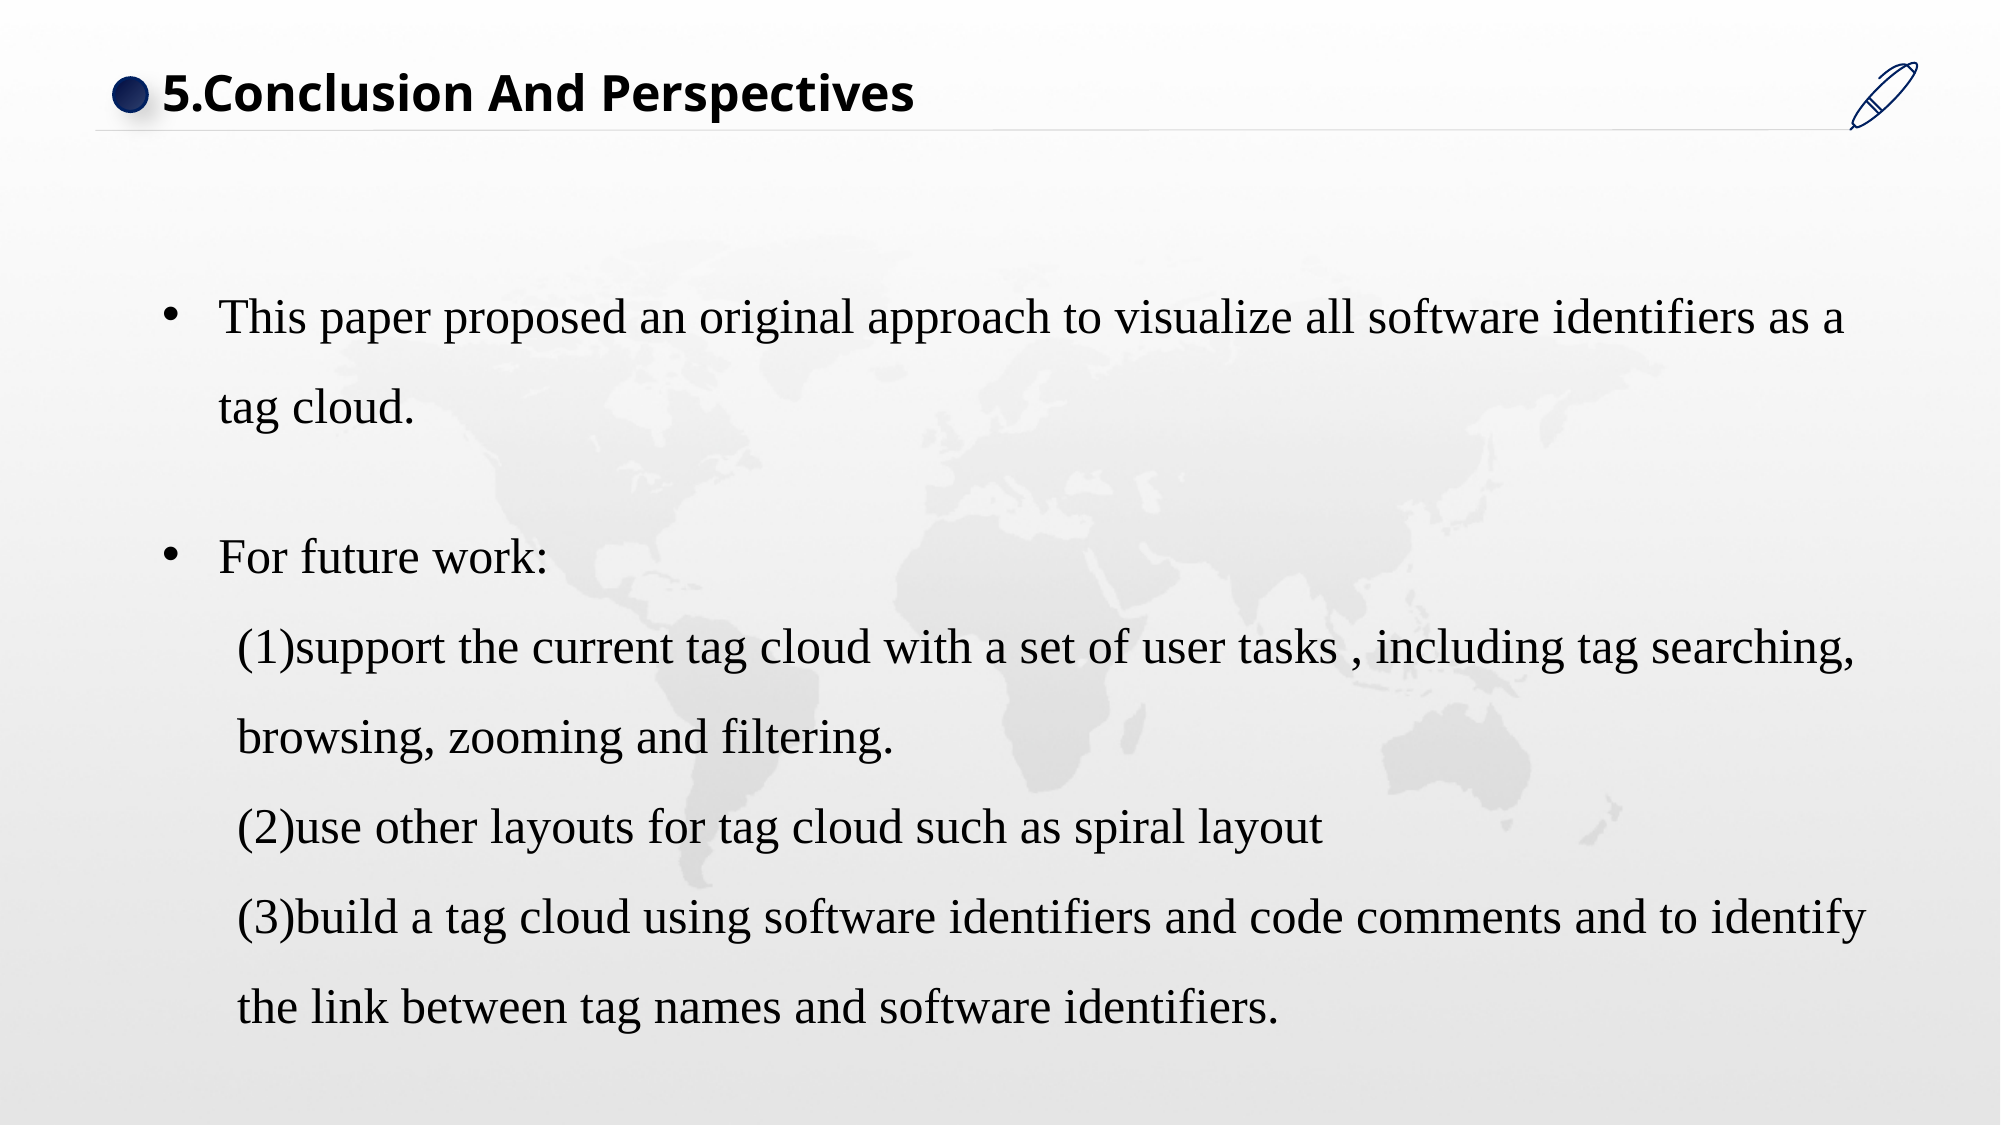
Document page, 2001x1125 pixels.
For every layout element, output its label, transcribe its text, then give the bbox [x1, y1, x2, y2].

text_box 5.Conclusion And Perspectives [134, 54, 944, 129]
text_box [1851, 62, 1918, 130]
picture [0, 0, 2001, 1125]
text_box This paper proposed an original approach to visualize all software identifiers as a tag cloud. For future work: (1)support the current tag cloud with a set of user tasks , including tag searching, browsing, zooming and filtering. (2)use other layouts for tag cloud such as spiral layout (3)build a tag cloud using software identifiers and code comments and to identify the link between tag names and software identifiers. [147, 246, 1890, 1041]
text_box [112, 76, 149, 113]
